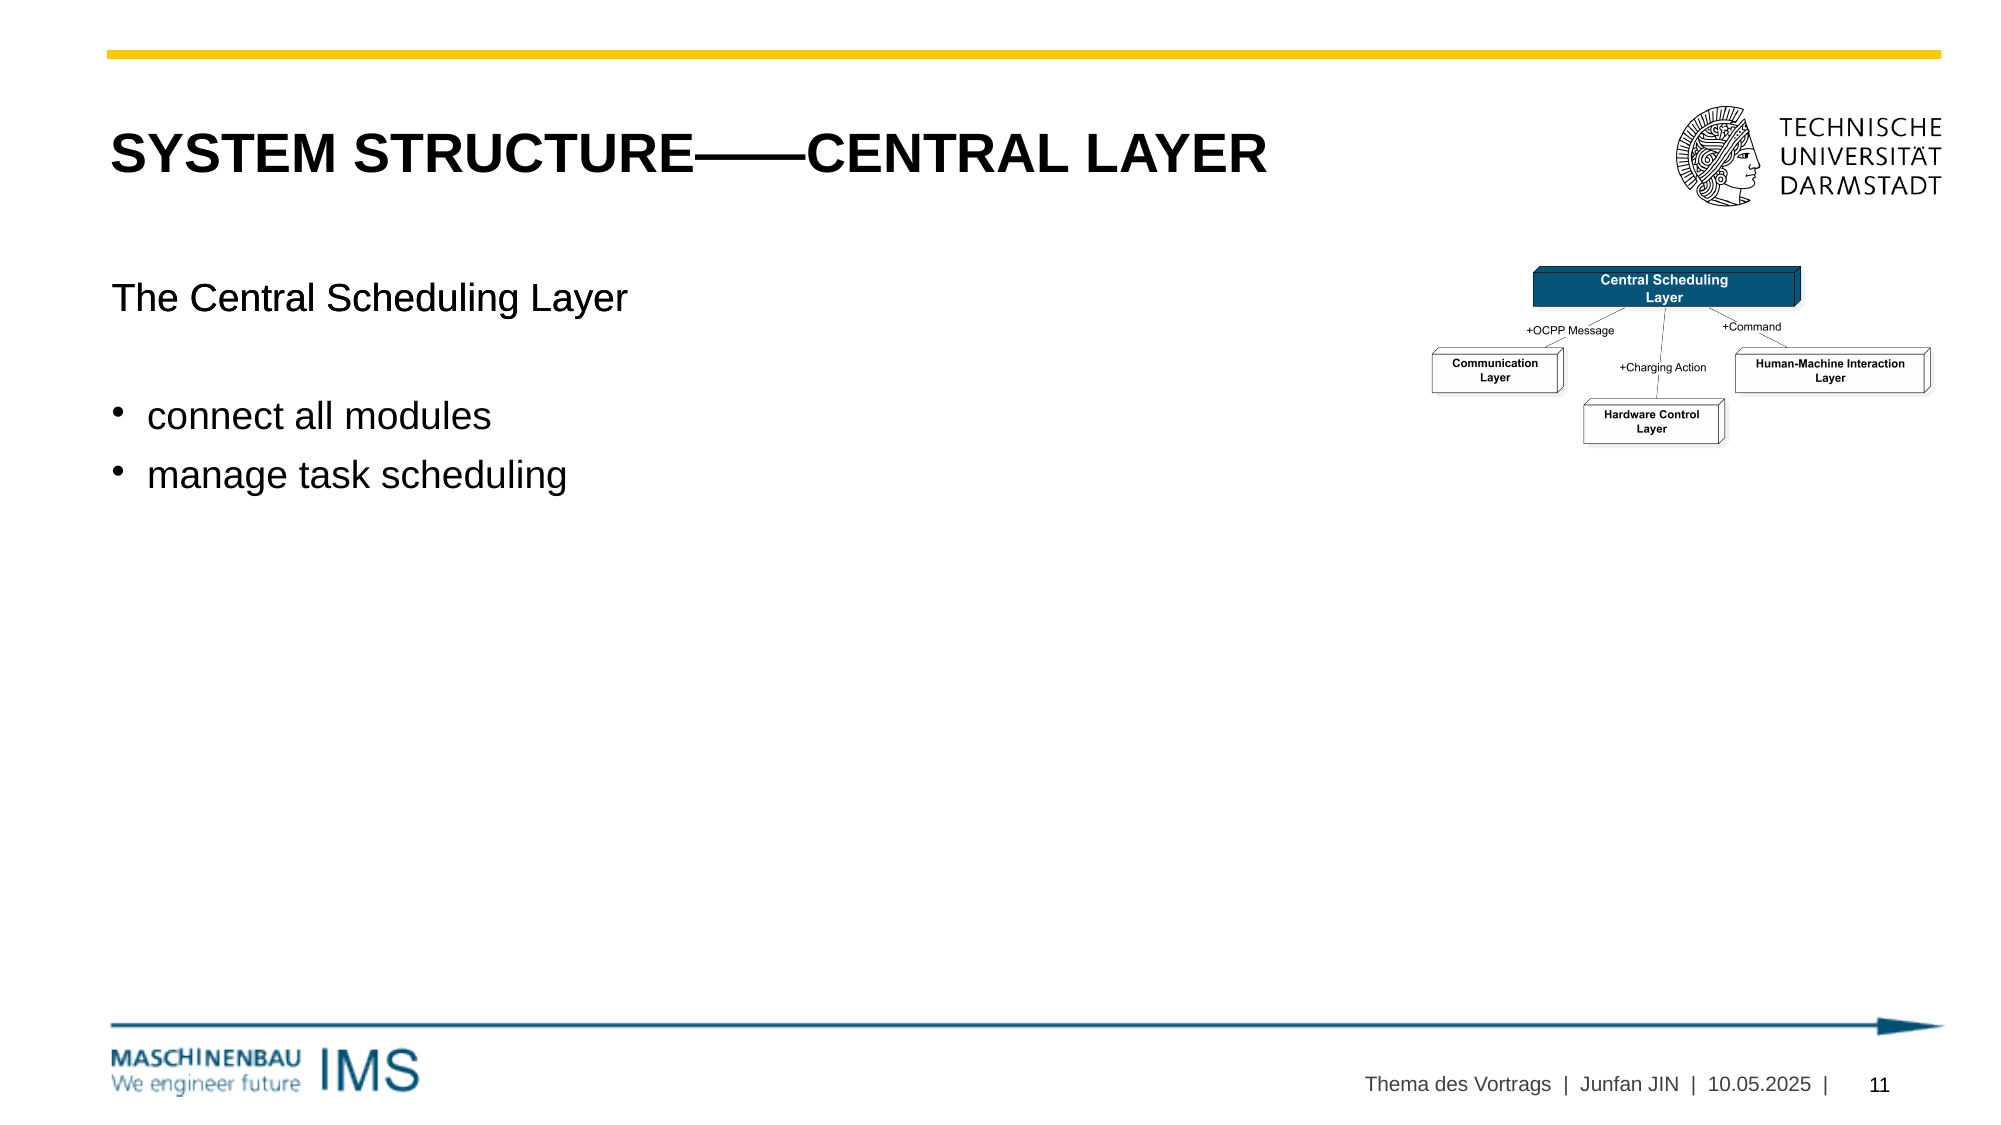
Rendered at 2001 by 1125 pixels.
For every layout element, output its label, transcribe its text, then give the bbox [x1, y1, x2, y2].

title System structure——Central Layer [109, 81, 1551, 220]
picture [110, 1015, 1947, 1097]
slide_number 11 [1854, 1063, 1942, 1124]
text_box connect all modules [111, 383, 818, 442]
picture [1429, 263, 1937, 452]
footer Thema des Vortrags | Junfan JIN | 10.05.2025 | [506, 1063, 1850, 1124]
picture [1646, 88, 1986, 224]
text_box manage task scheduling [111, 442, 818, 518]
text_box The Central Scheduling Layer [111, 265, 818, 341]
